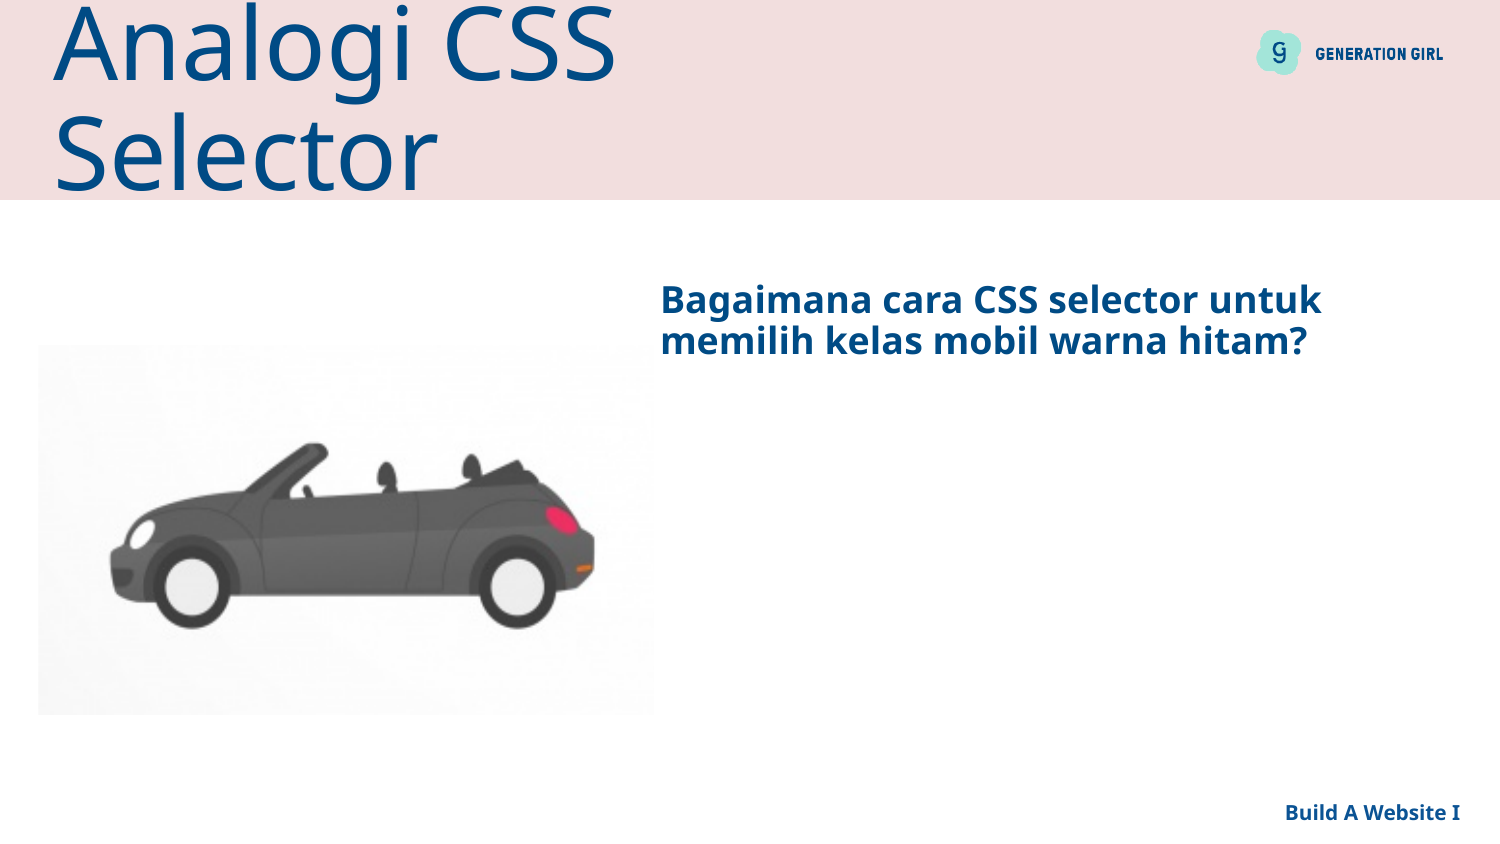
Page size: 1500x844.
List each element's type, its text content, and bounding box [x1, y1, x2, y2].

text_box [0, 0, 1500, 200]
picture [1237, 29, 1444, 76]
text_box Analogi CSS Selector [38, 71, 882, 135]
text_box Build A Website I [1137, 784, 1476, 841]
text_box Bagaimana cara CSS selector untuk memilih kelas mobil warna hitam? [644, 266, 1476, 406]
picture [38, 345, 654, 715]
